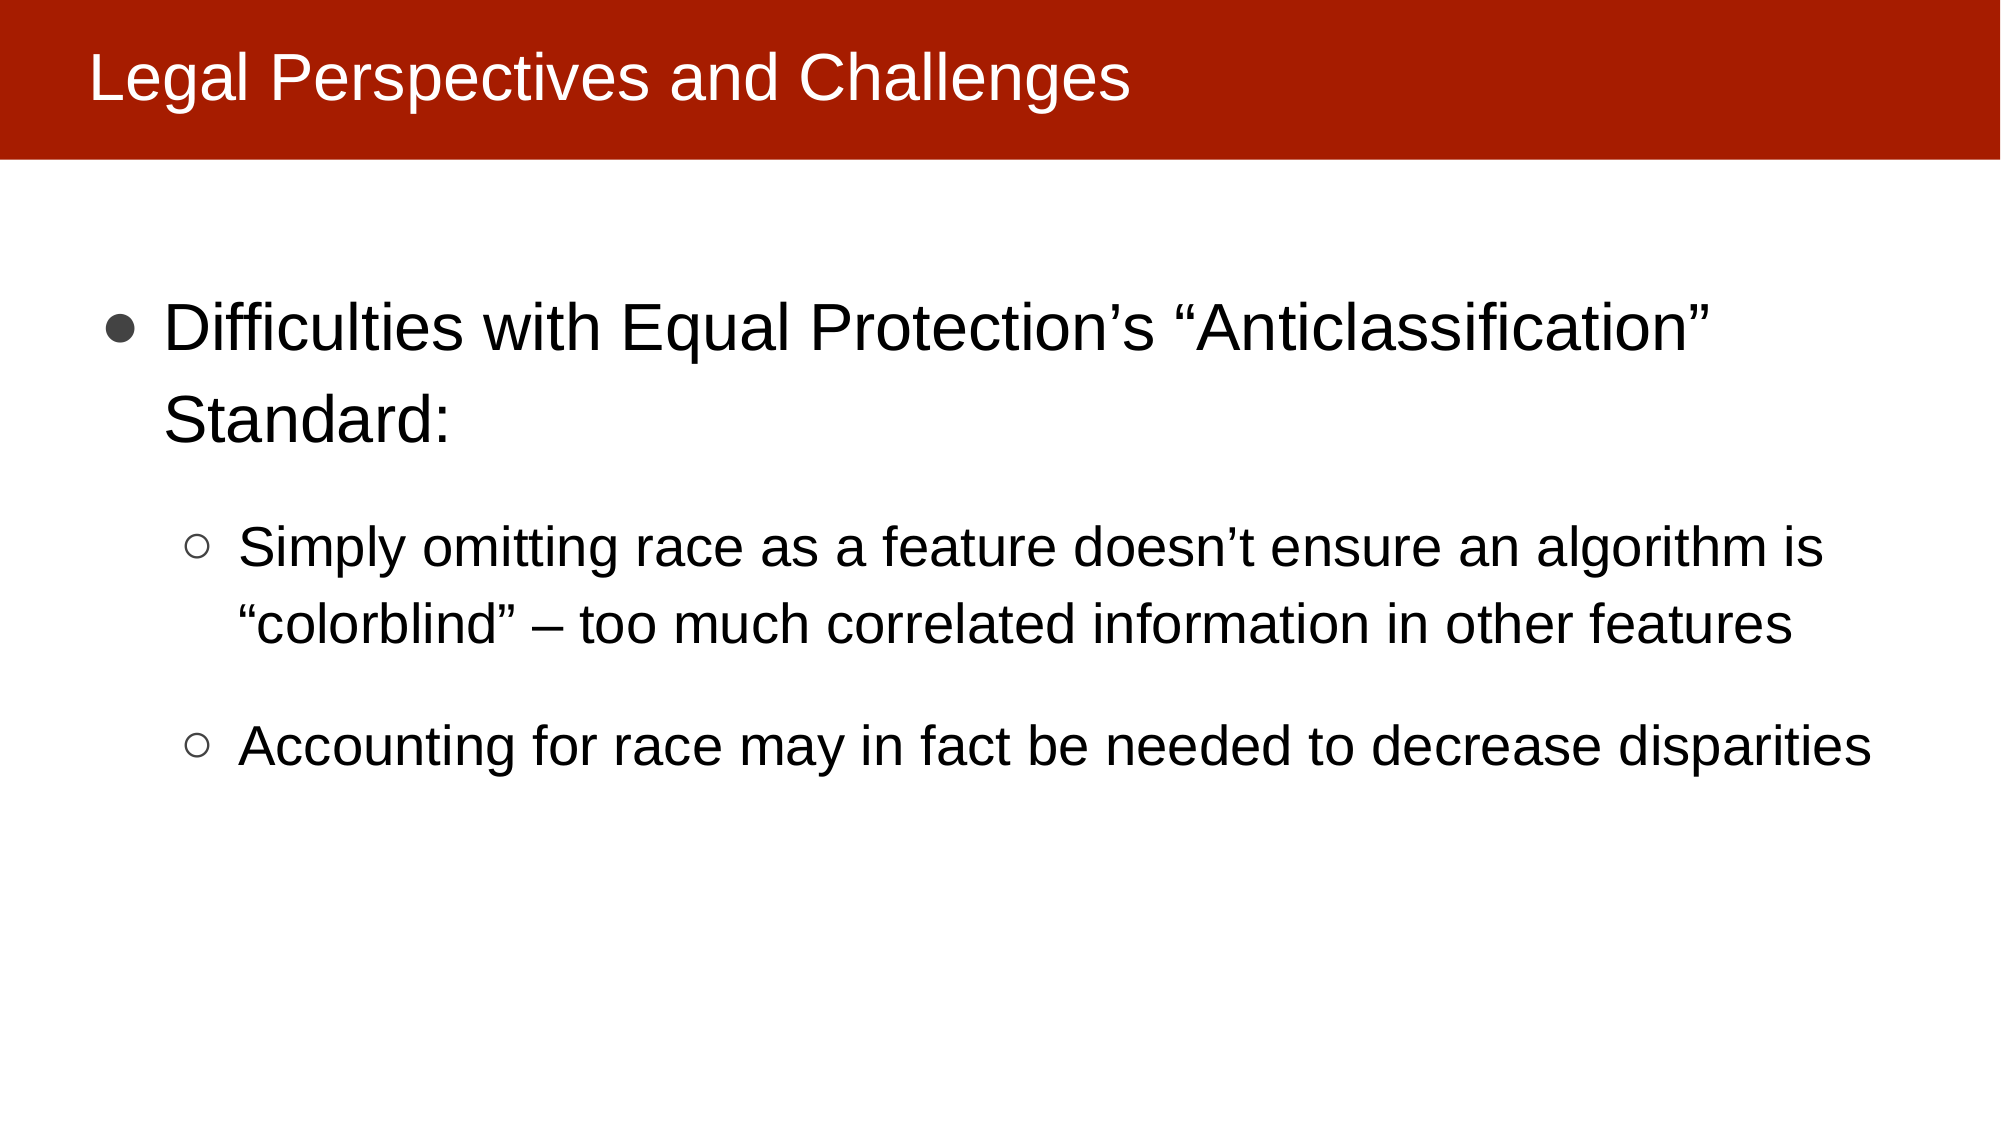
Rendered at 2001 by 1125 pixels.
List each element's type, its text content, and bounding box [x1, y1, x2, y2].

list Difficulties with Equal Protection’s “Anticlassification” Standard: Simply omitting race as a feature doesn’t ensure an algorithm is “colorblind” – too much correlated information in other features Accounting for race may in fact be needed to decrease disparities [68, 252, 1932, 1000]
title Legal Perspectives and Challenges [68, 14, 1932, 140]
